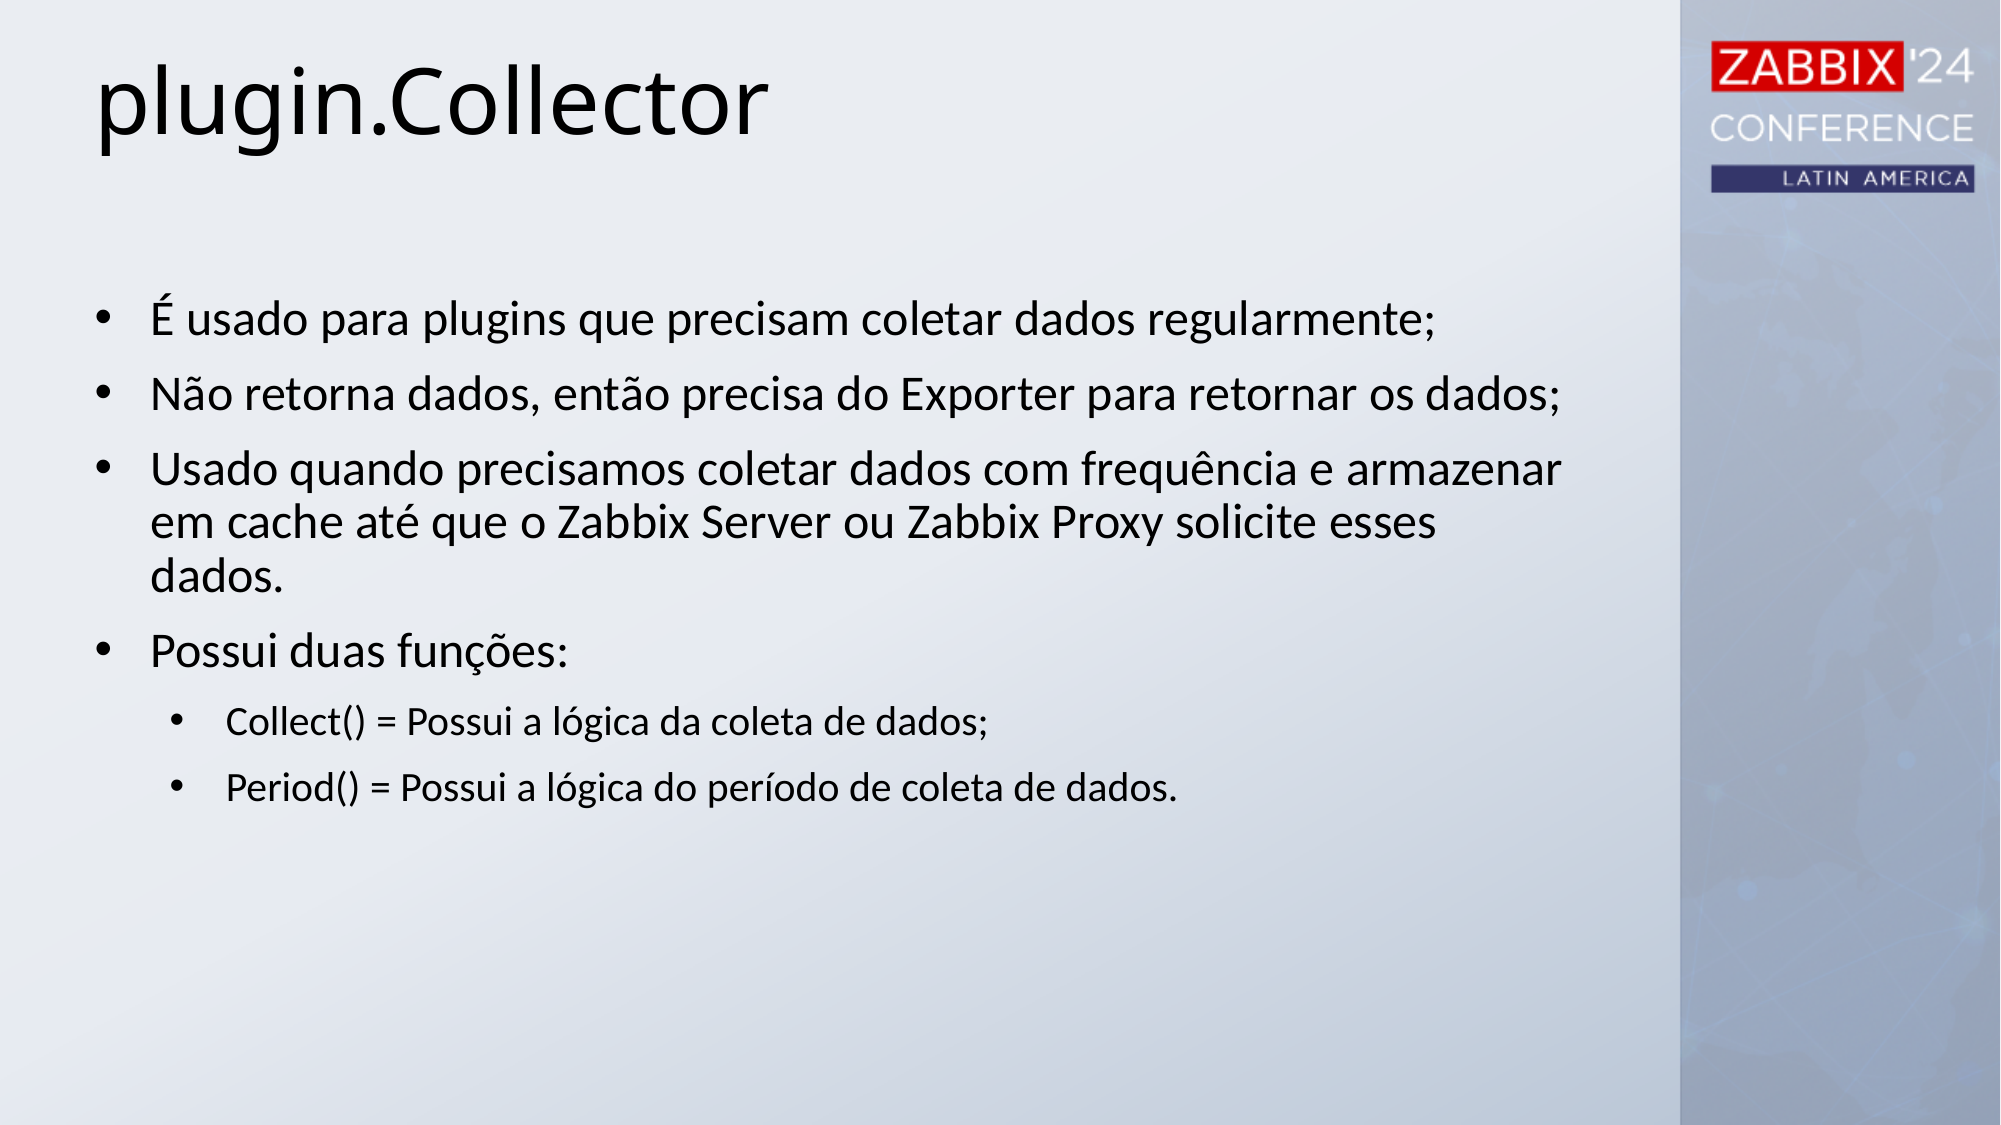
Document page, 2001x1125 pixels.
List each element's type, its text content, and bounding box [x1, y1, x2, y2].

text_box plugin.Collector [79, 48, 1612, 179]
picture [0, 0, 2001, 1125]
text_box É usado para plugins que precisam coletar dados regularmente; Não retorna dados, então precisa do Exporter para retornar os dados; Usado quando precisamos coletar dados com frequência e armazenar em cache até que o Zabbix Server ou Zabbix Proxy solicite esses dados. Possui duas funções: Collect() = Possui a lógica da coleta de dados; Period() = Possui a lógica do período de coleta de dados. [79, 284, 1598, 1054]
